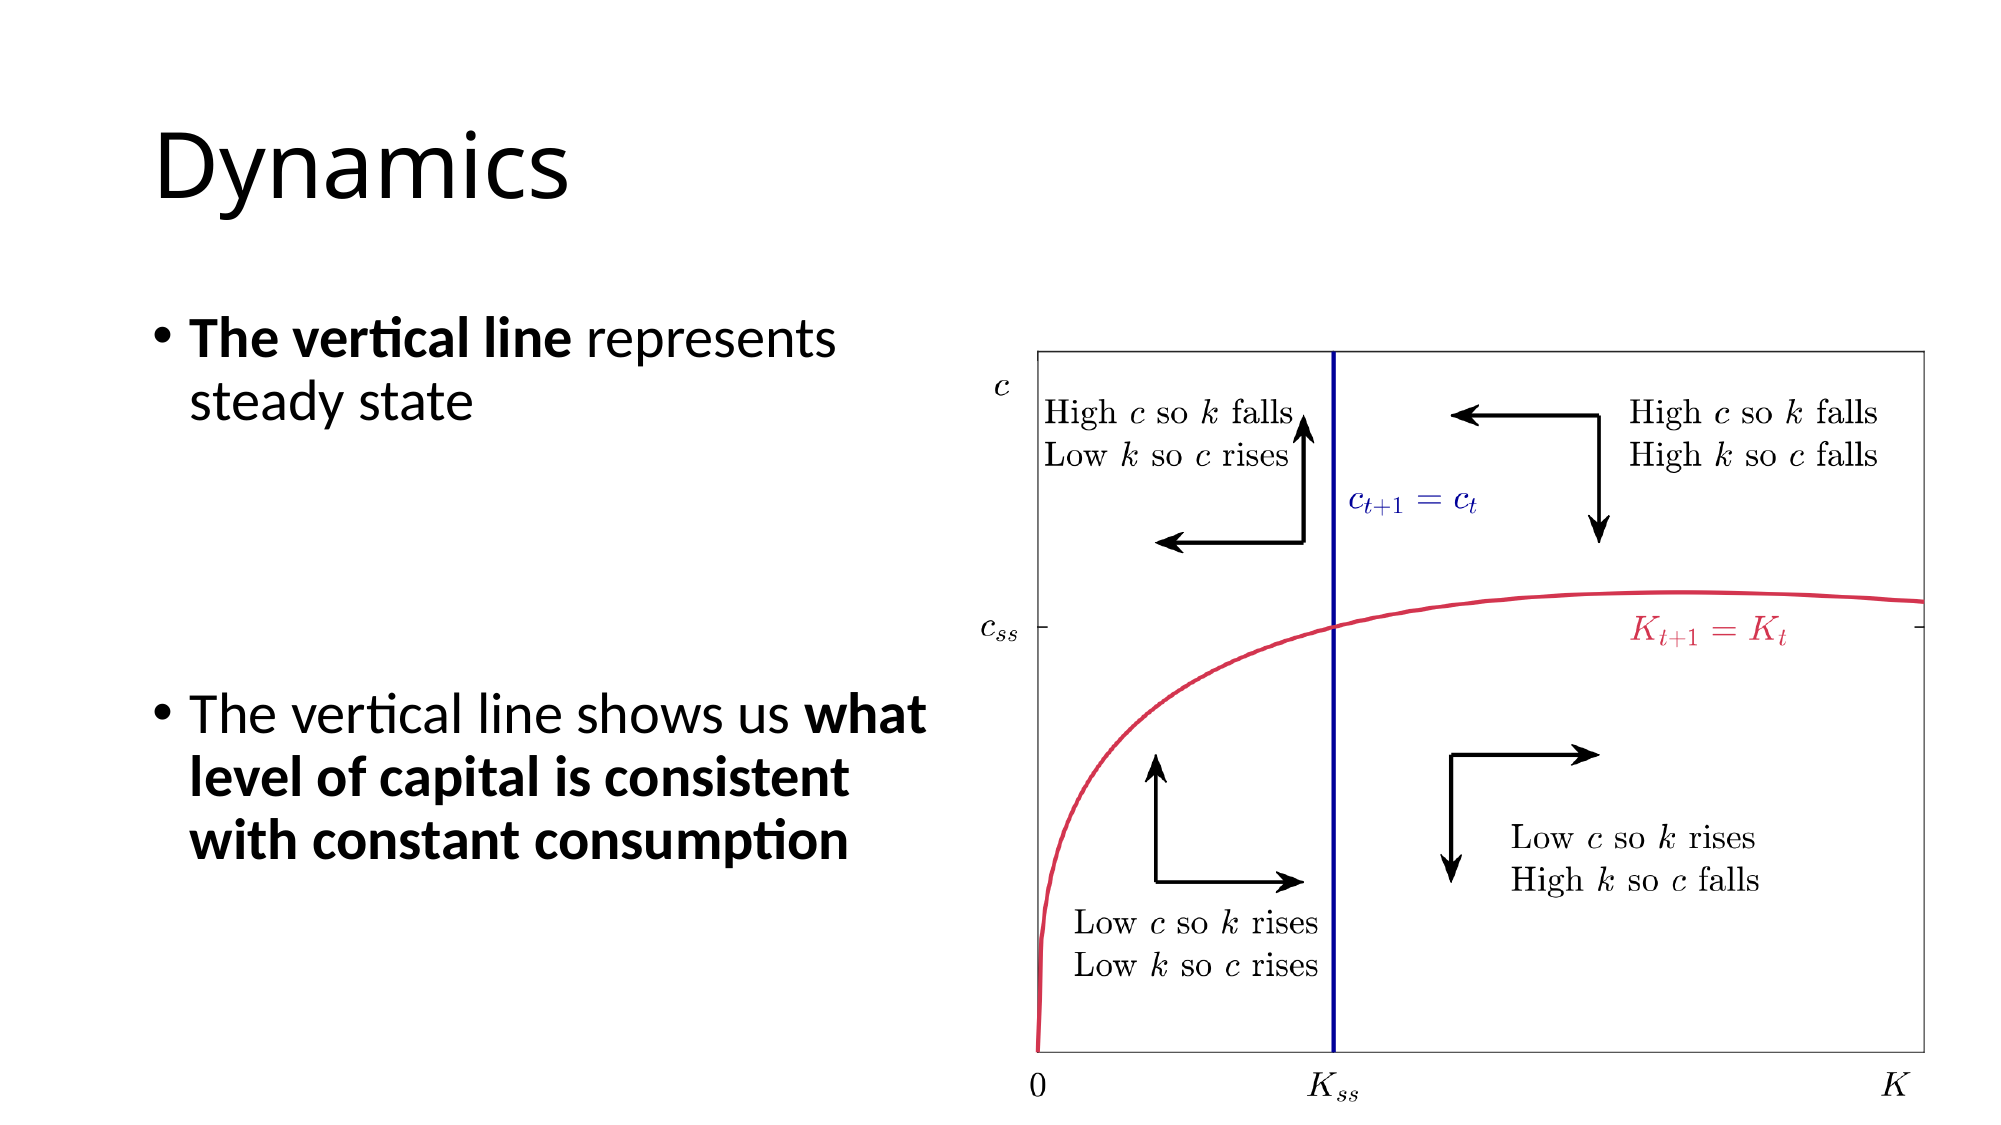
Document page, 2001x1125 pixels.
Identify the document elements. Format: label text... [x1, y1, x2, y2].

title Dynamics [137, 59, 1863, 278]
picture [953, 331, 2000, 1125]
